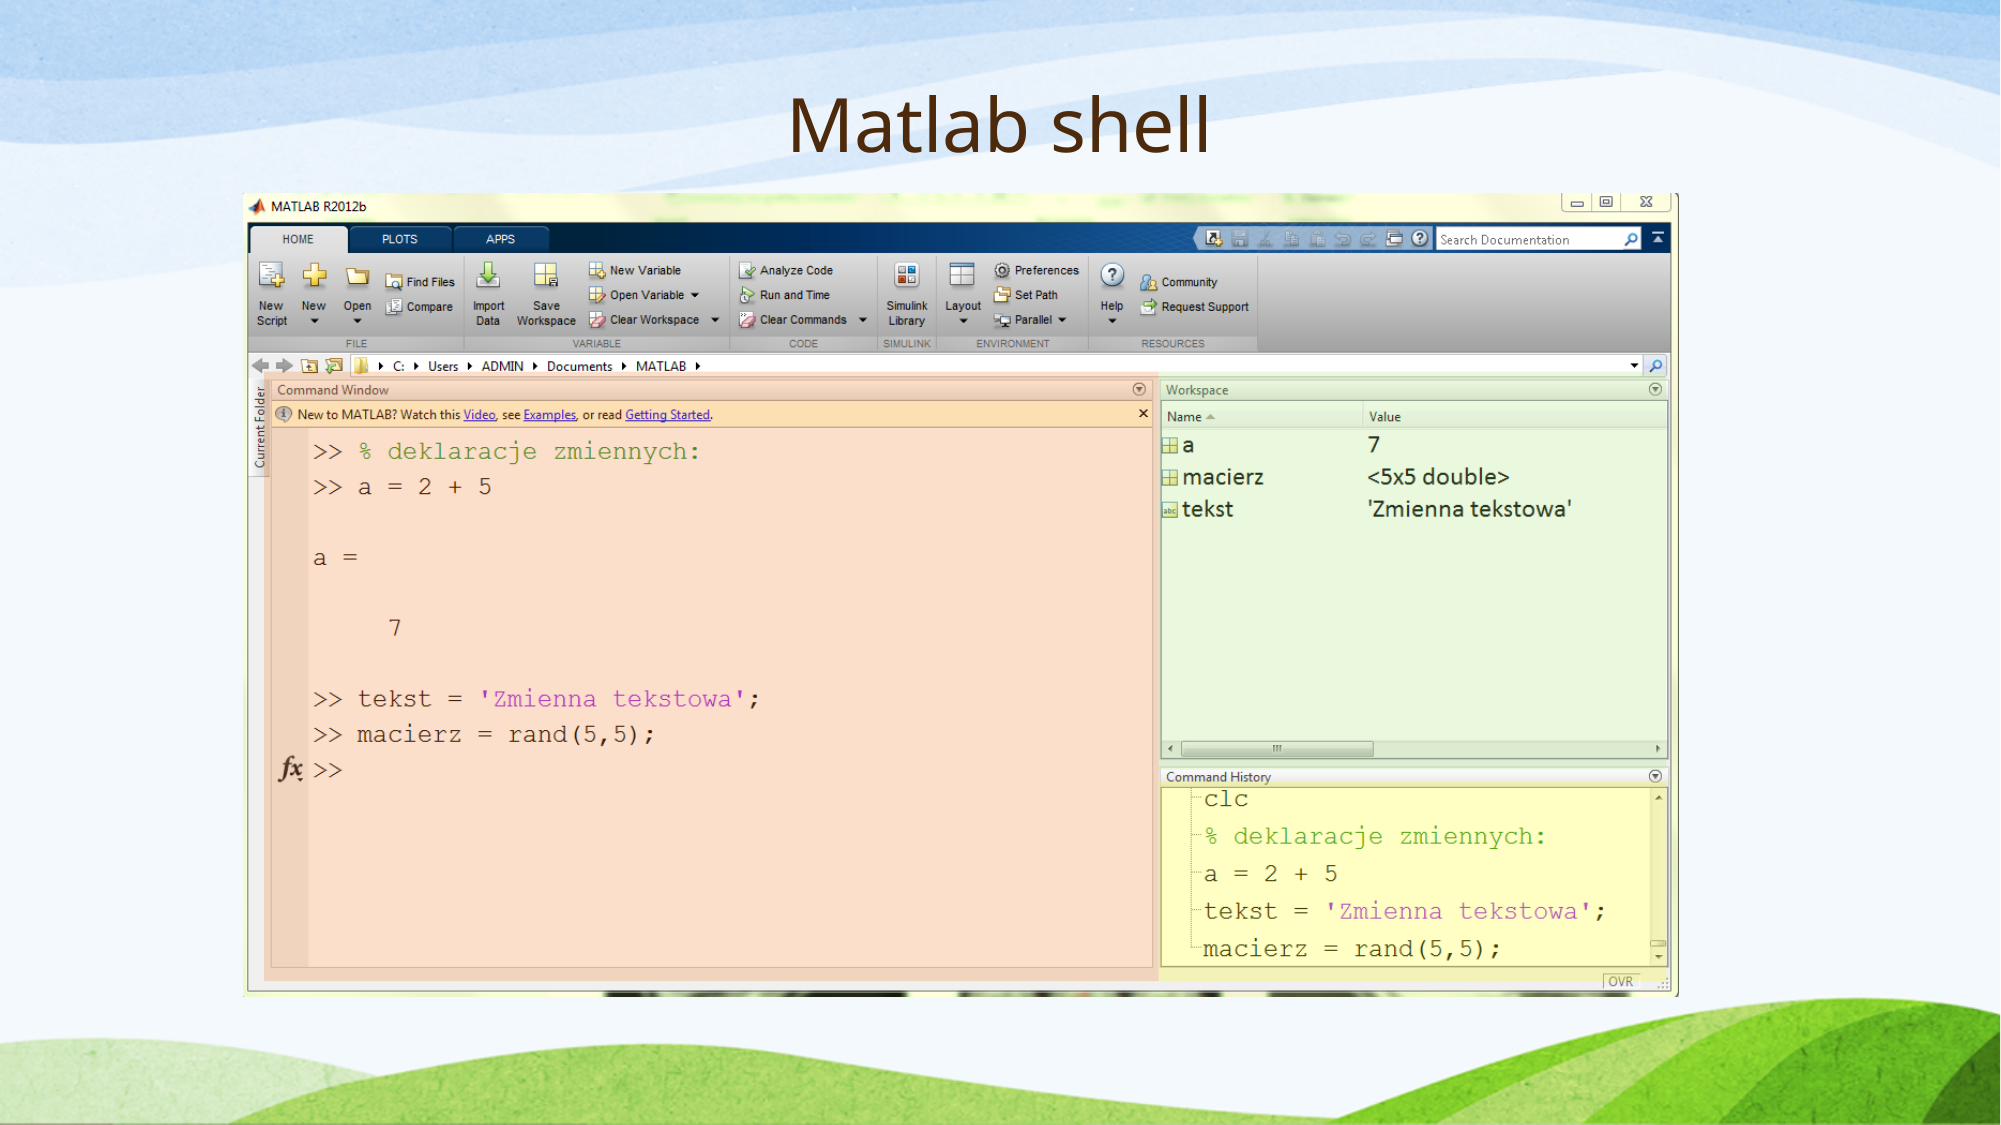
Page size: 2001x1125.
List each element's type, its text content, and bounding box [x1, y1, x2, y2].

picture [0, 0, 2001, 1125]
title Matlab shell [174, 50, 1825, 177]
